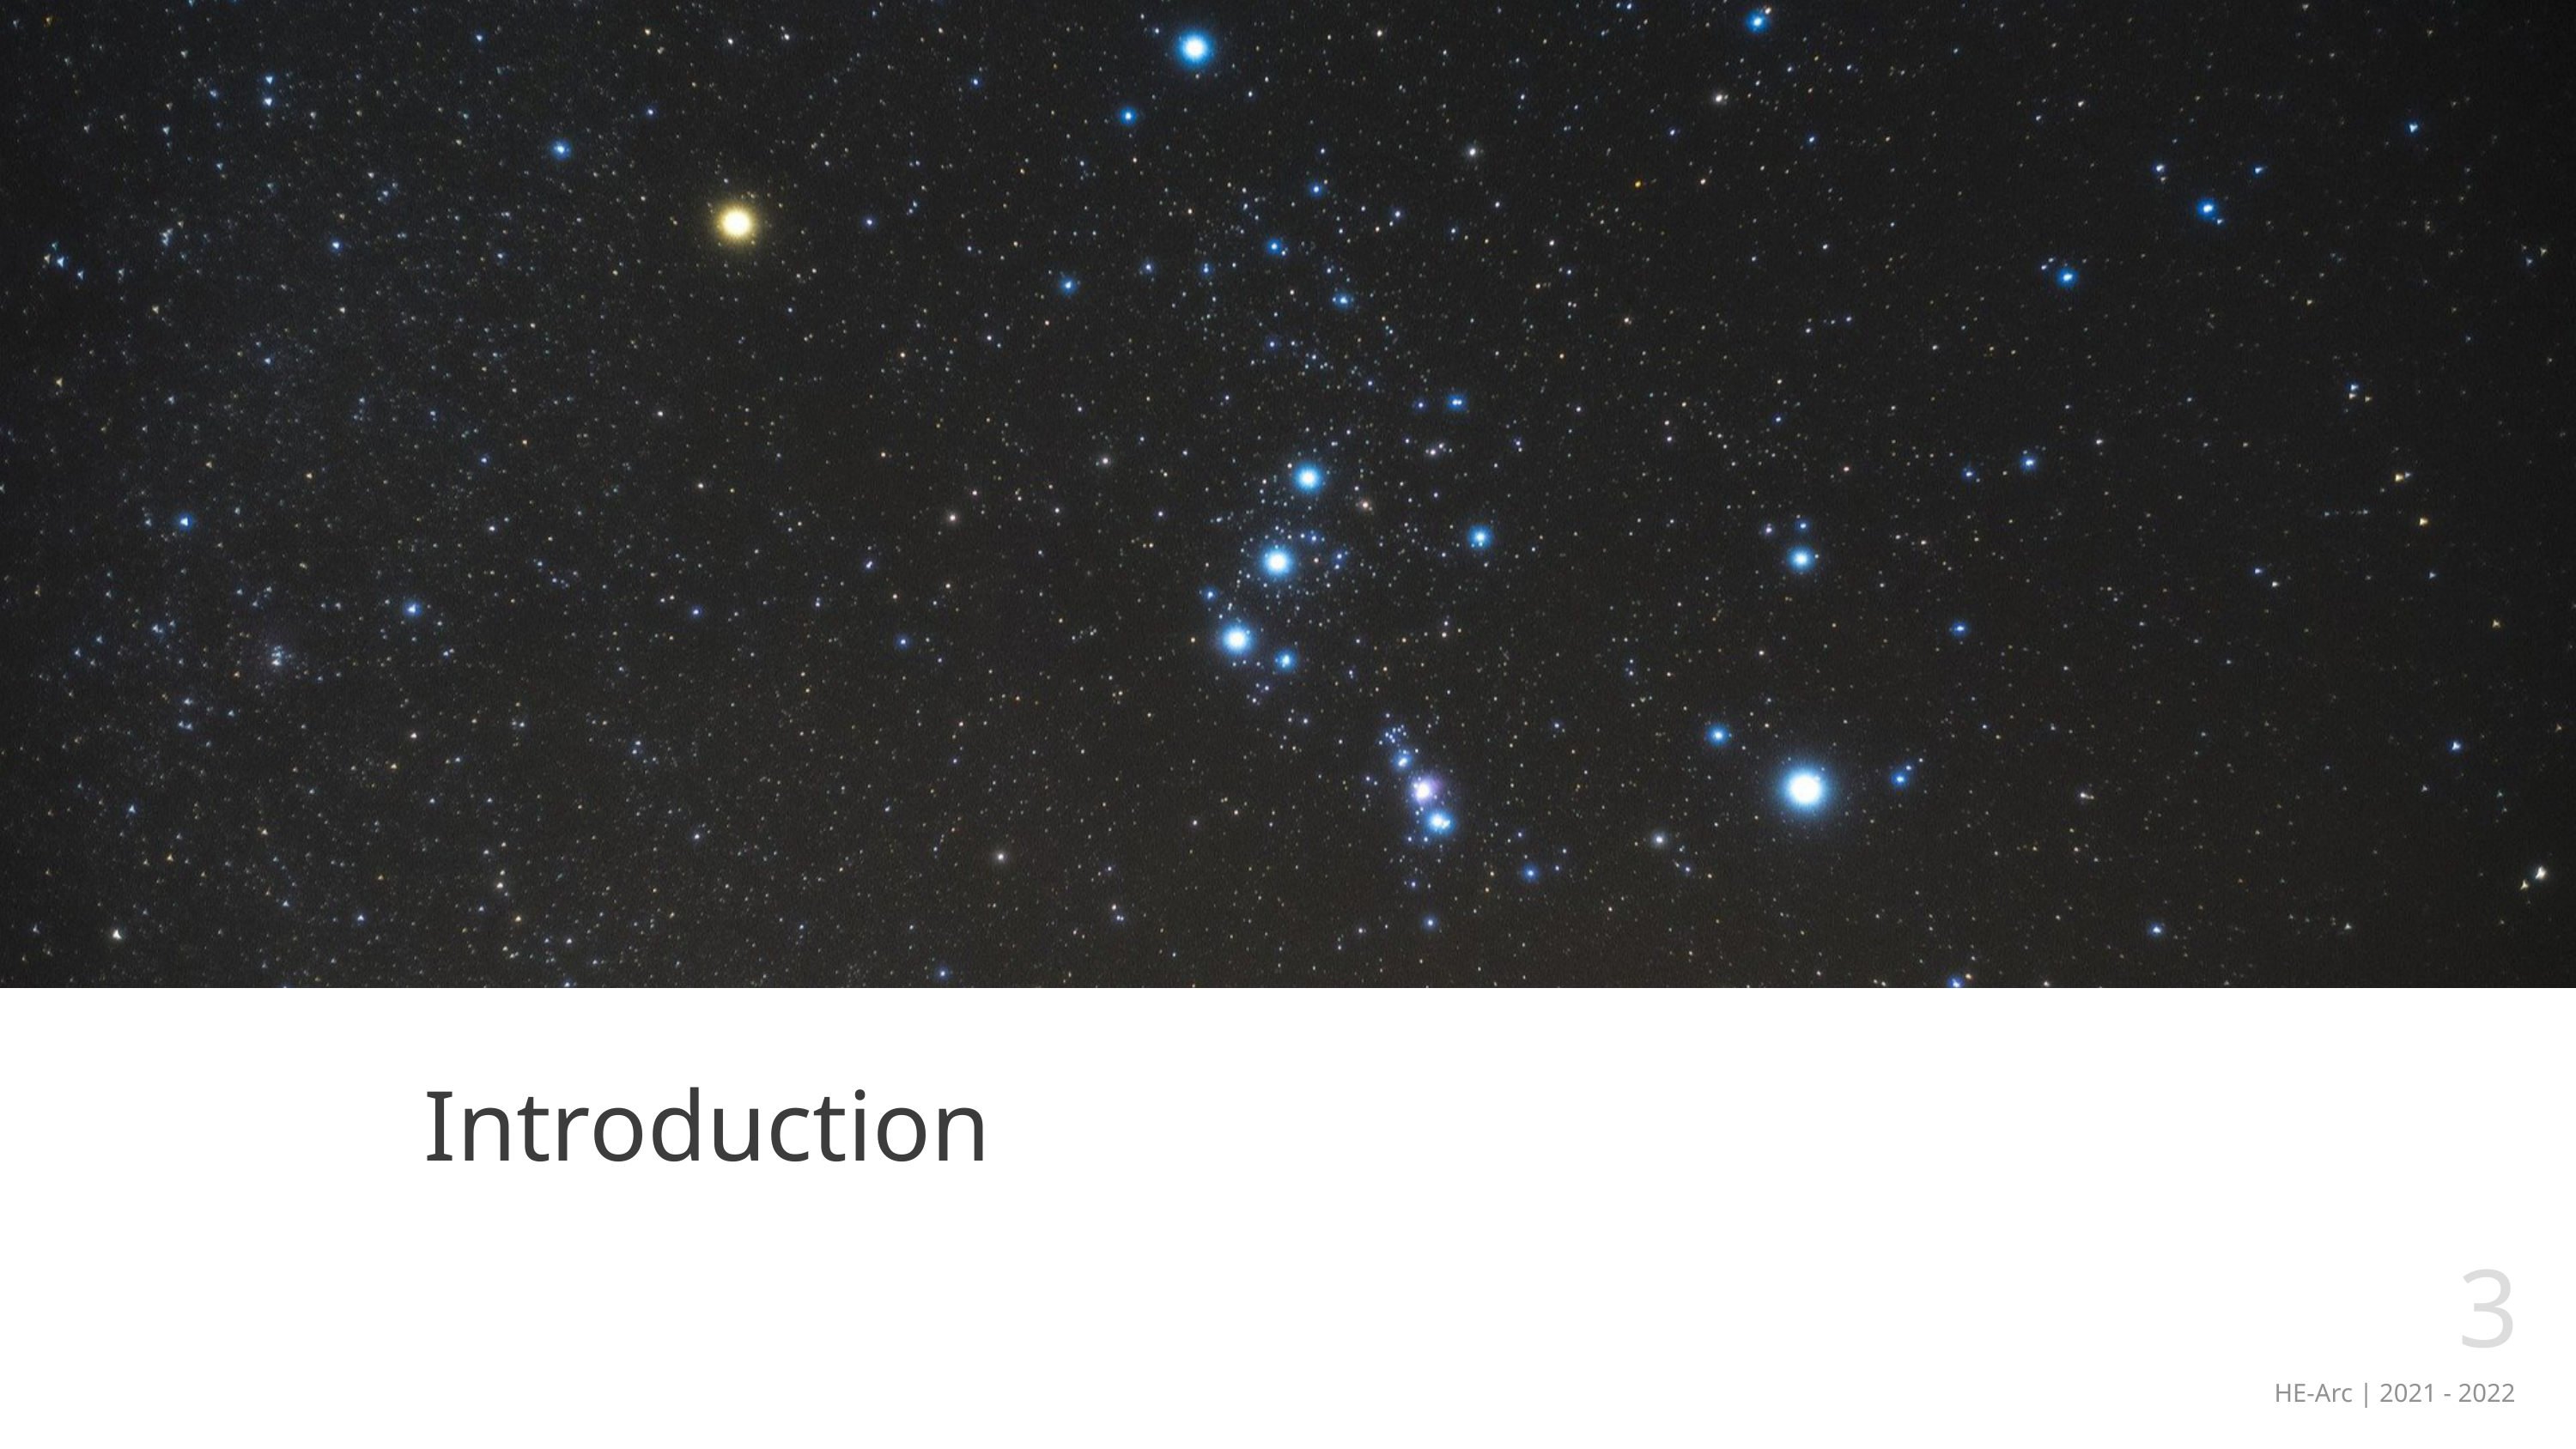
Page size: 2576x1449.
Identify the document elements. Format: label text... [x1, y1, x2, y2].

picture [0, 0, 2576, 988]
title Introduction [197, 1055, 1005, 1204]
footer HE-Arc | 2021 - 2022 [1573, 1354, 2529, 1432]
slide_number 3 [2150, 1250, 2532, 1393]
